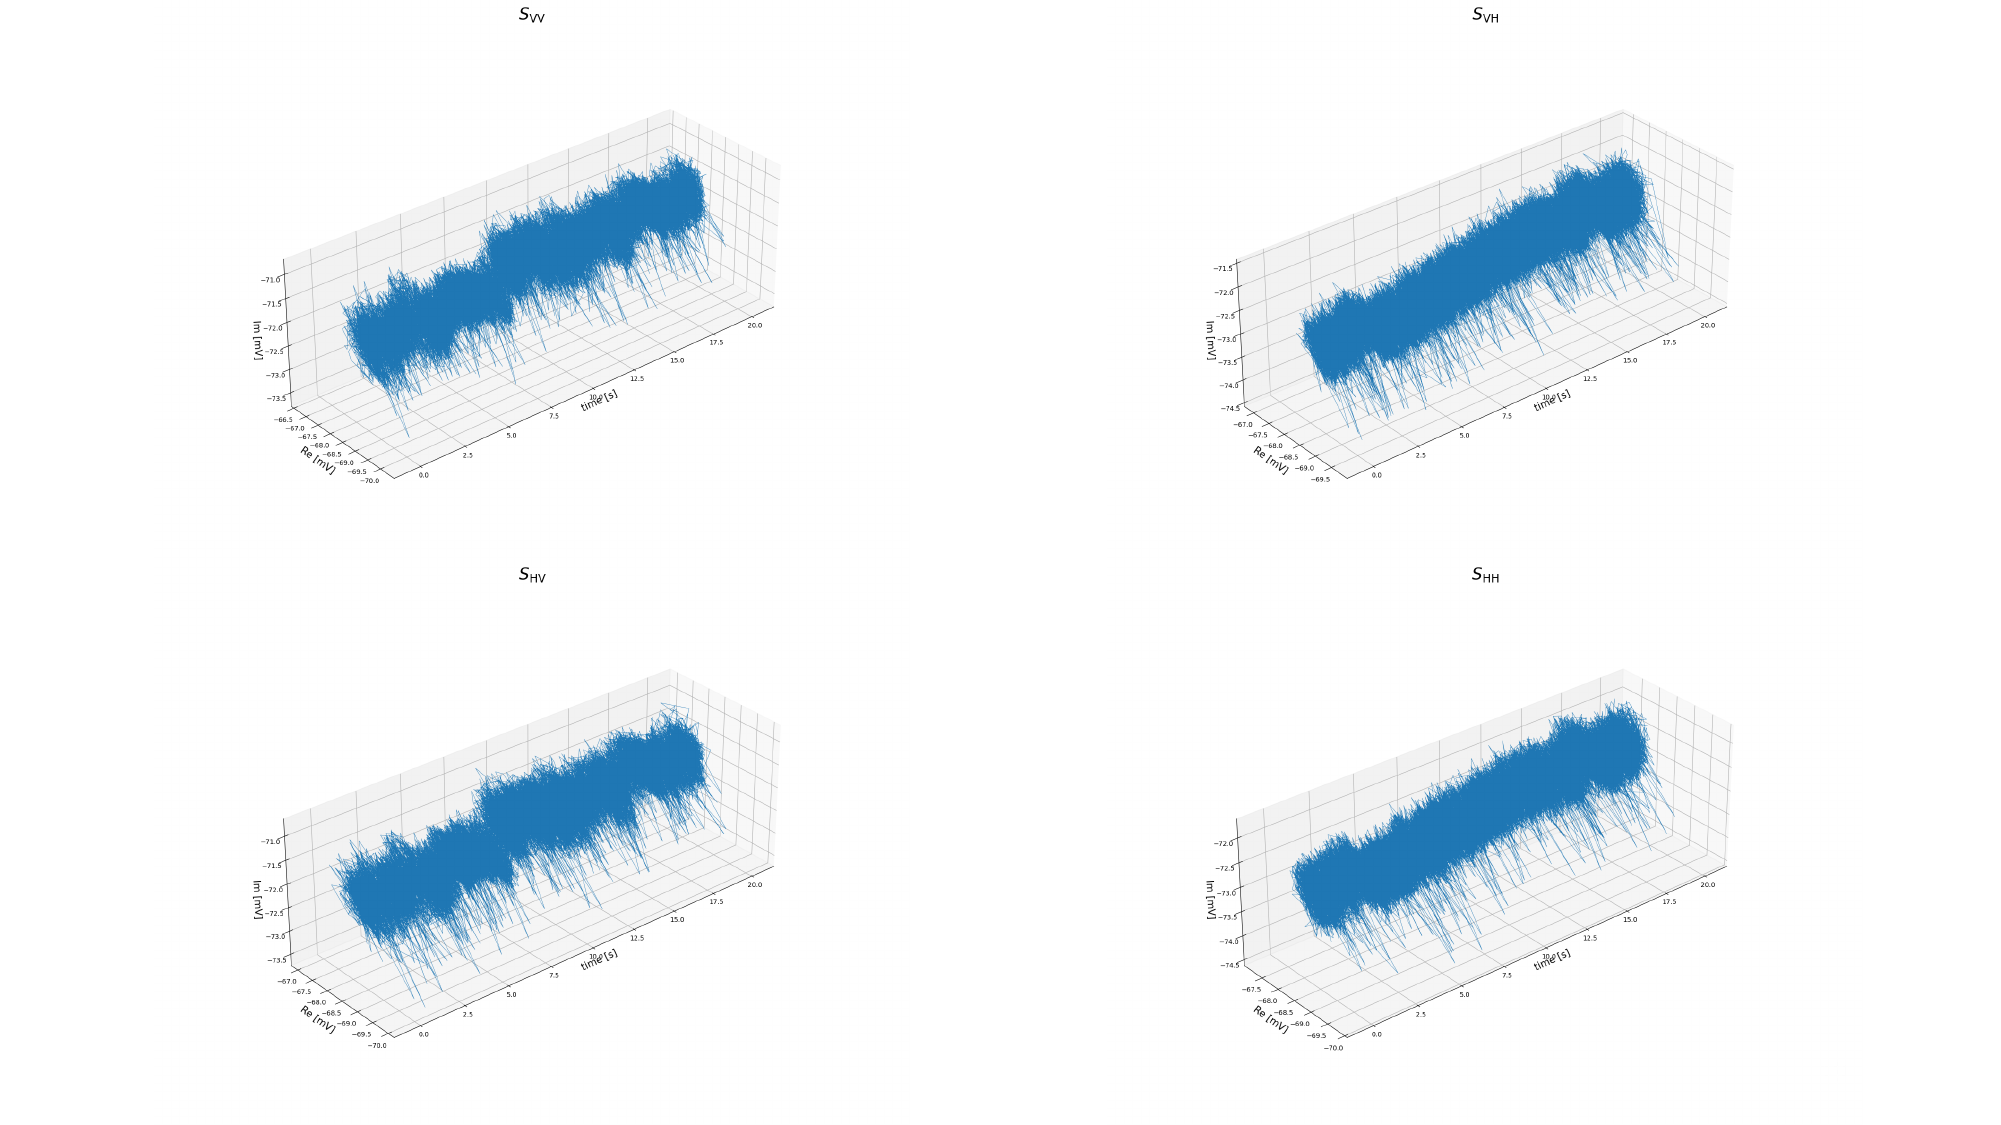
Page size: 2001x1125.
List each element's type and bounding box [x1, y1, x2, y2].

picture [154, 0, 910, 1125]
picture [1107, 0, 1863, 1125]
